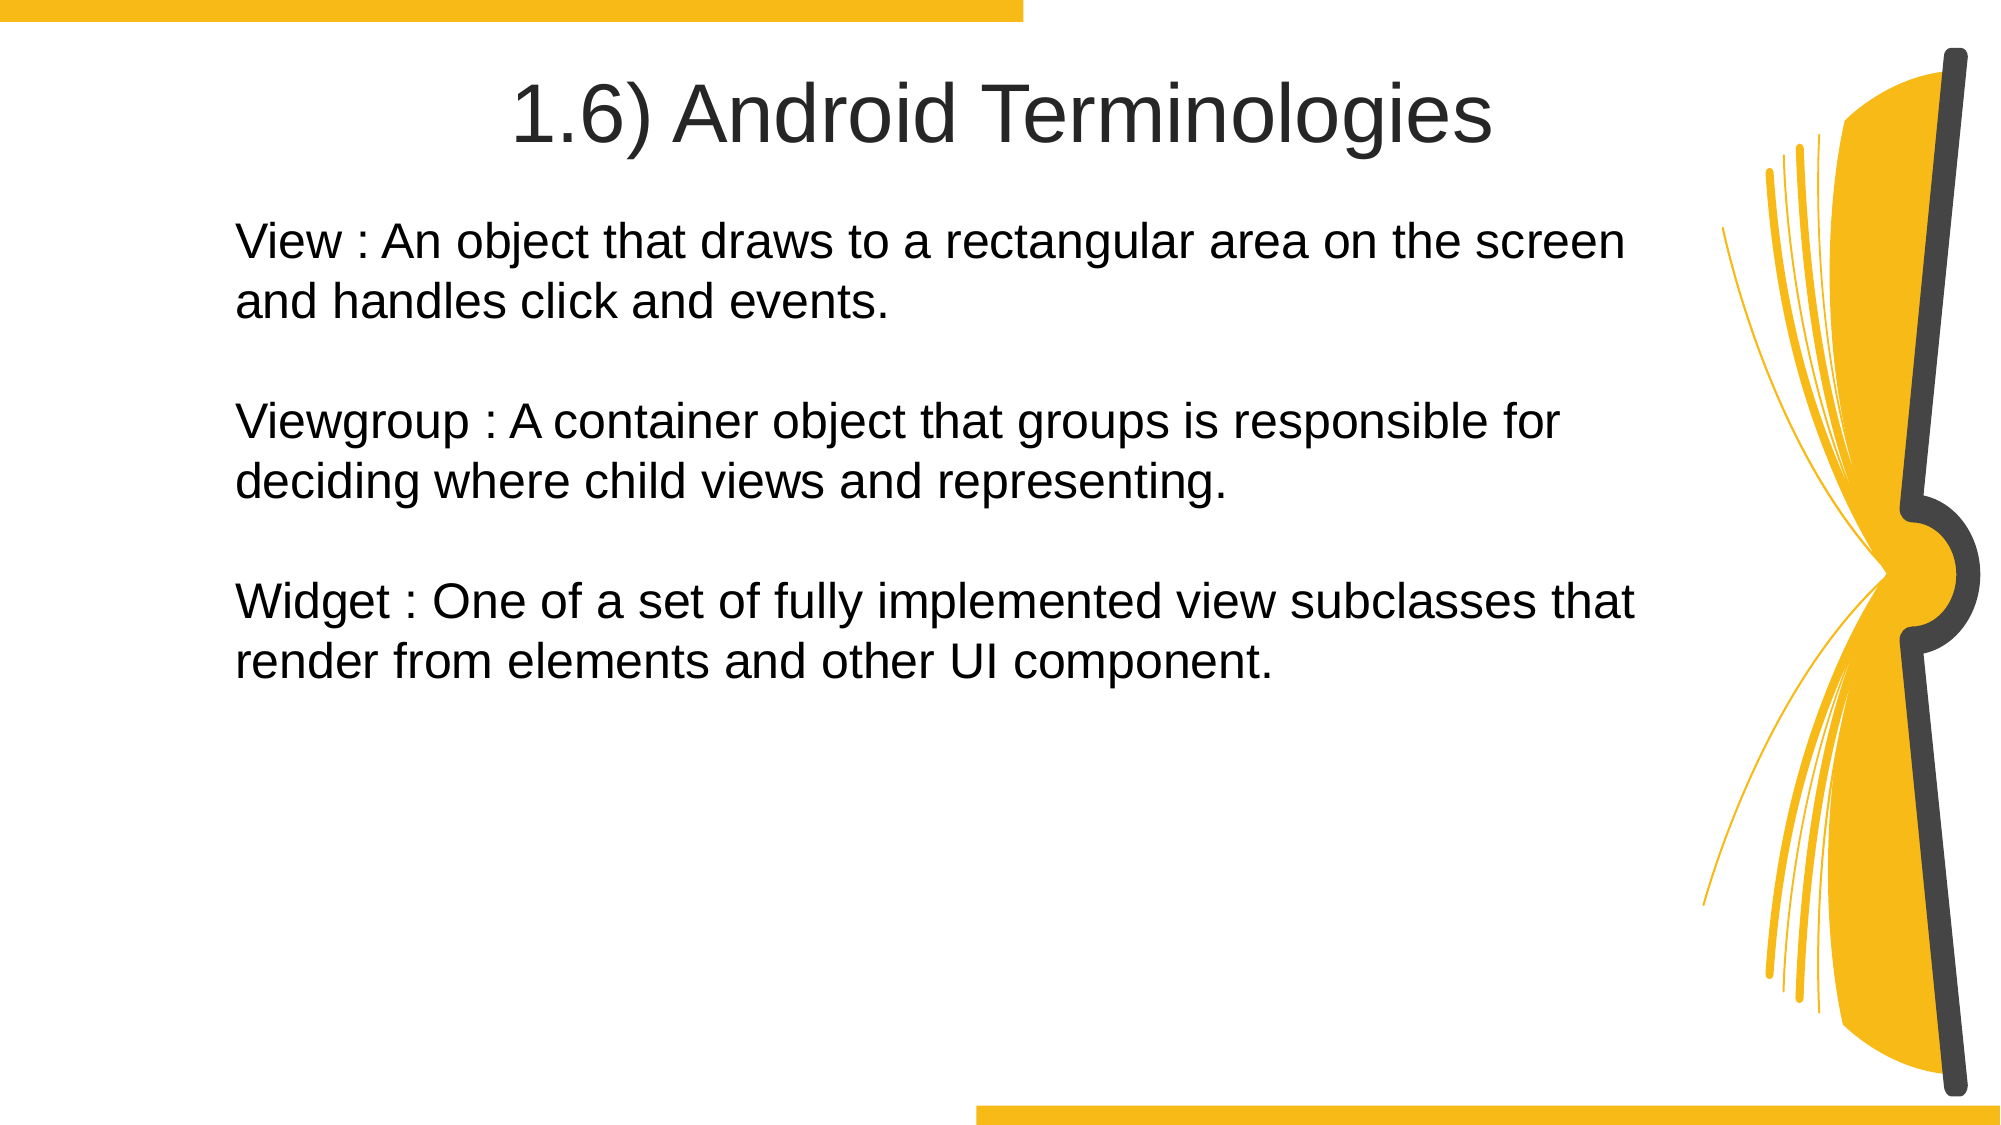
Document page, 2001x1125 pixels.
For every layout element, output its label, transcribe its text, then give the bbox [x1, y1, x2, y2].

text_box [975, 1104, 2000, 1125]
text_box [0, 0, 1024, 23]
list 1.6) Android Terminologies [53, 55, 1943, 175]
text_box View : An object that draws to a rectangular area on the screen and handles click and events. Viewgroup : A container object that groups is responsible for deciding where child views and representing. Widget : One of a set of fully implemented view subclasses that render from elements and other UI component. [220, 201, 1719, 816]
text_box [1315, 433, 2000, 713]
